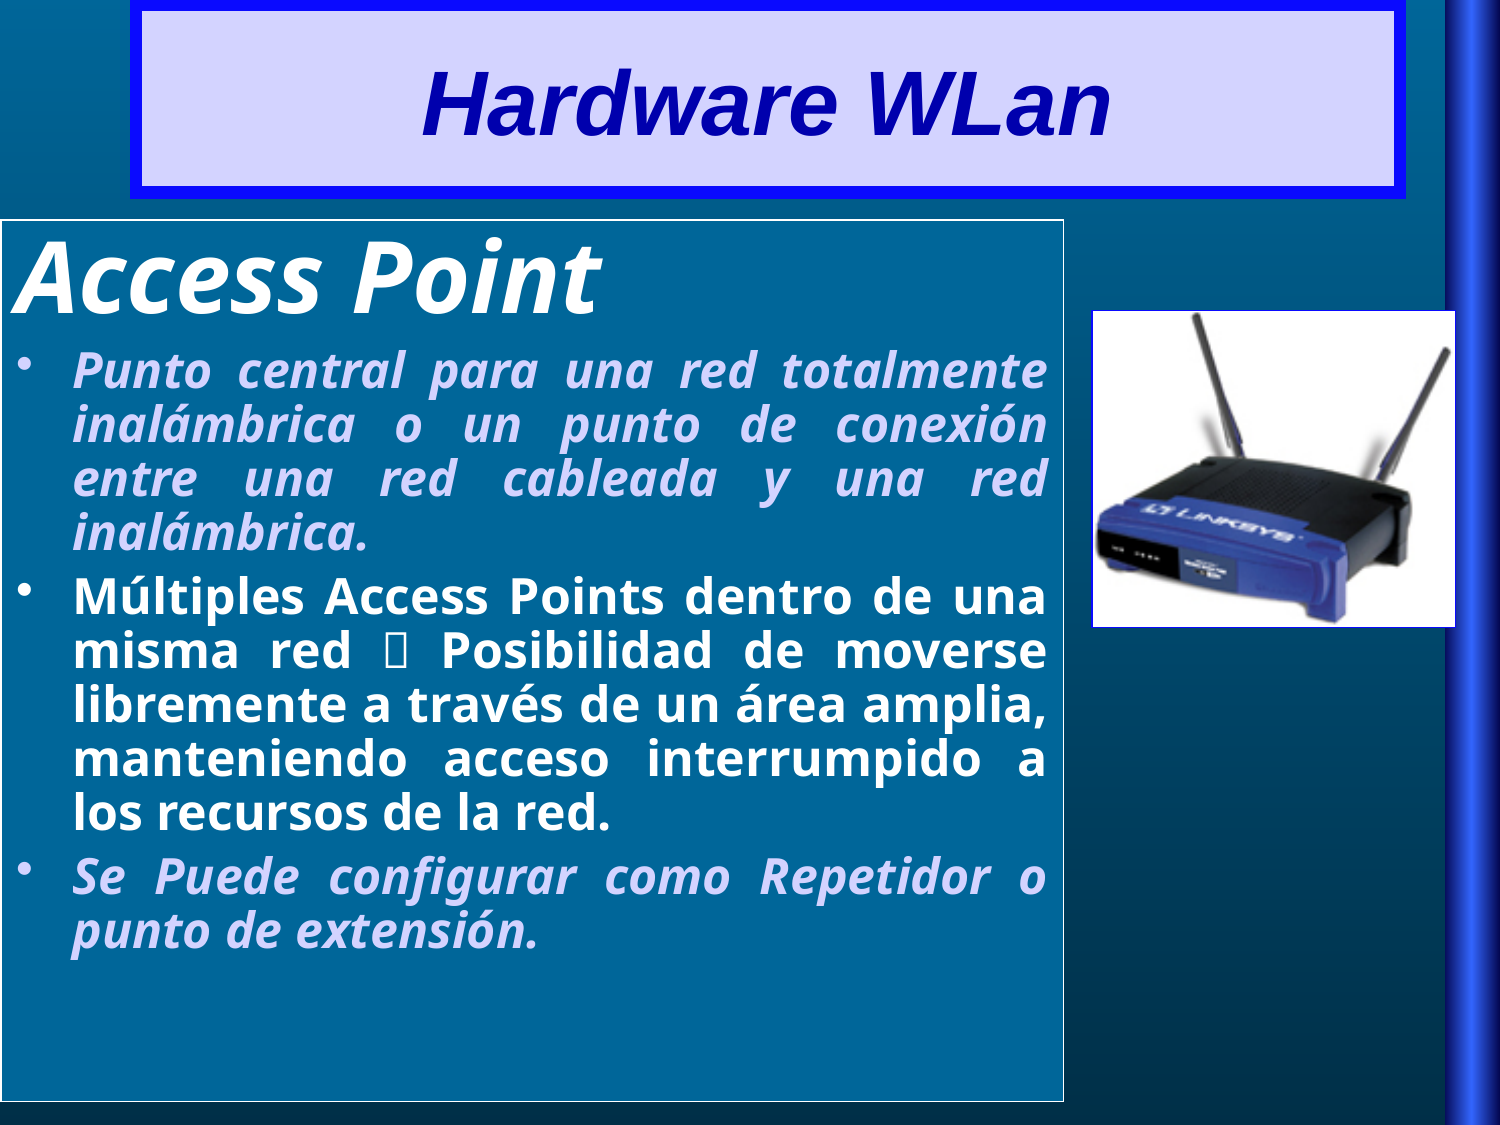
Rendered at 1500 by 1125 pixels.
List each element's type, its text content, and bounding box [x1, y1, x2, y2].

picture [1092, 311, 1455, 627]
title Hardware WLan [135, 4, 1401, 193]
picture [131, 0, 1405, 198]
list Access Point Punto central para una red totalmente inalámbrica o un punto de conexión entre una red cableada y una red inalámbrica. Múltiples Access Points dentro de una misma red  Posibilidad de moverse libremente a través de un área amplia, manteniendo acceso interrumpido a los recursos de la red. Se Puede configurar como Repetidor o punto de extensión. [0, 219, 1064, 1102]
